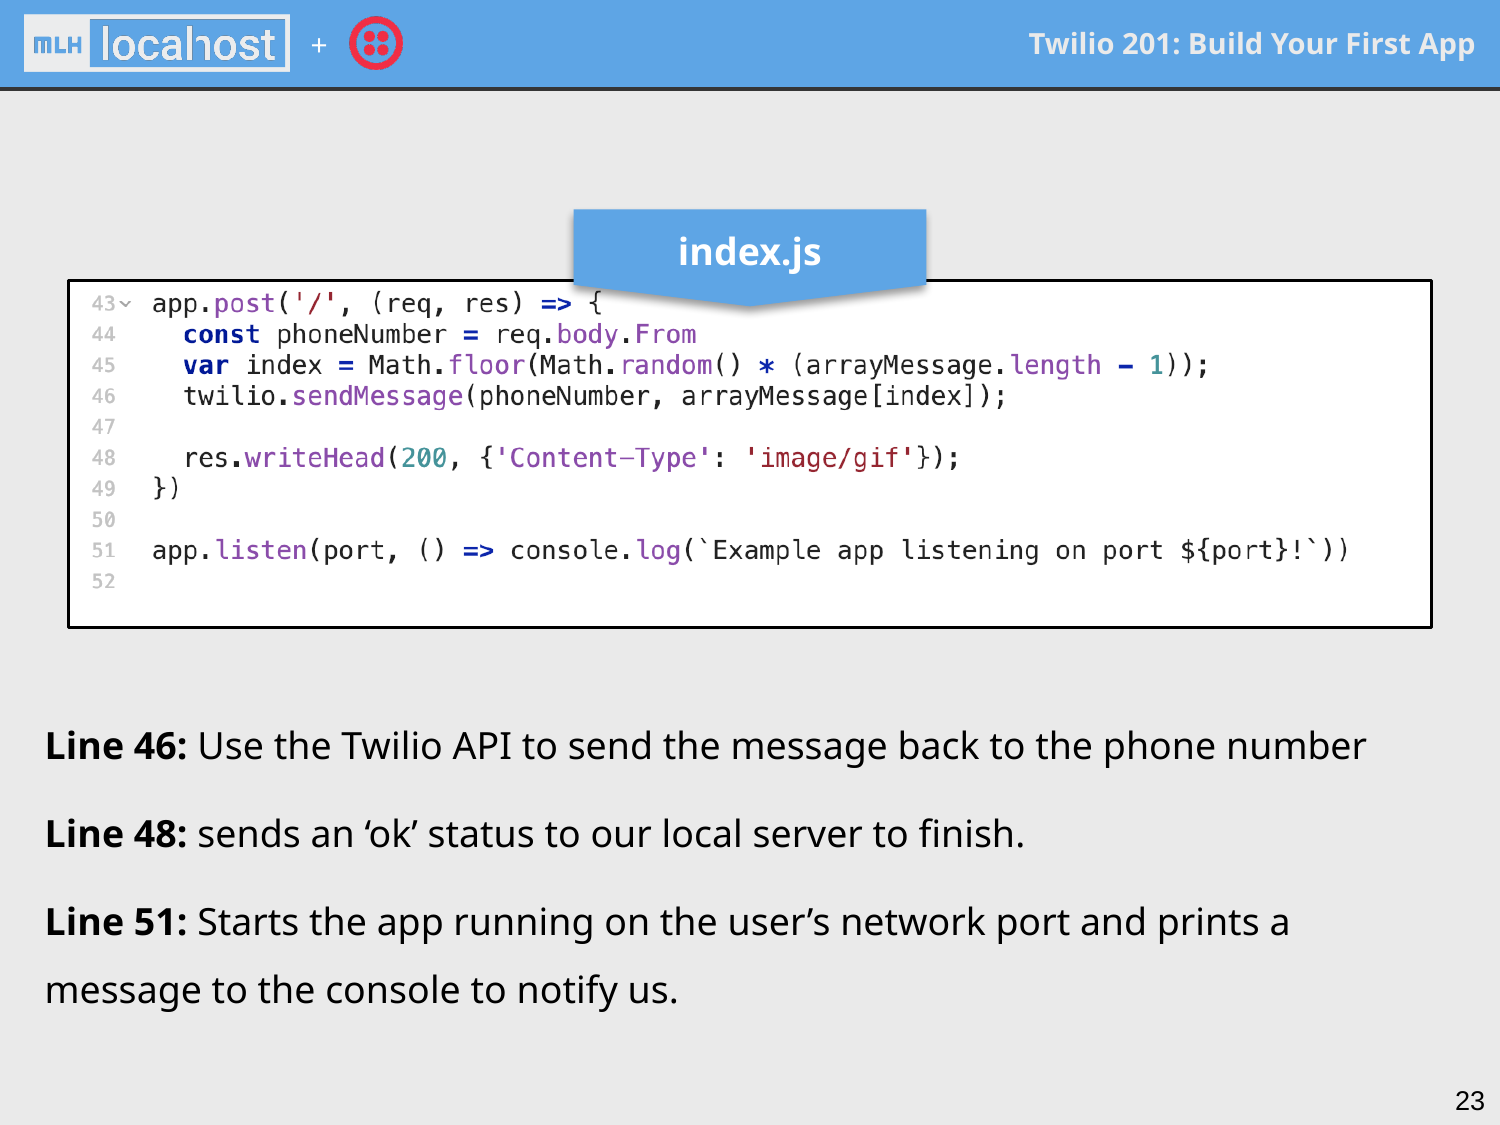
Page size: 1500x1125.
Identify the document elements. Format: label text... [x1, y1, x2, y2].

picture [347, 14, 405, 72]
picture [69, 281, 1430, 627]
text_box [920, 209, 927, 280]
text_box Line 46: Use the Twilio API to send the message back to the phone number Line 48: sends an ‘ok’ status to our local server to finish. Line 51: Starts the app running on the user’s network port and prints a message to the console to notify us. [29, 625, 1471, 1084]
picture [24, 14, 290, 72]
text_box index.js [580, 207, 920, 280]
text_box [573, 209, 580, 280]
